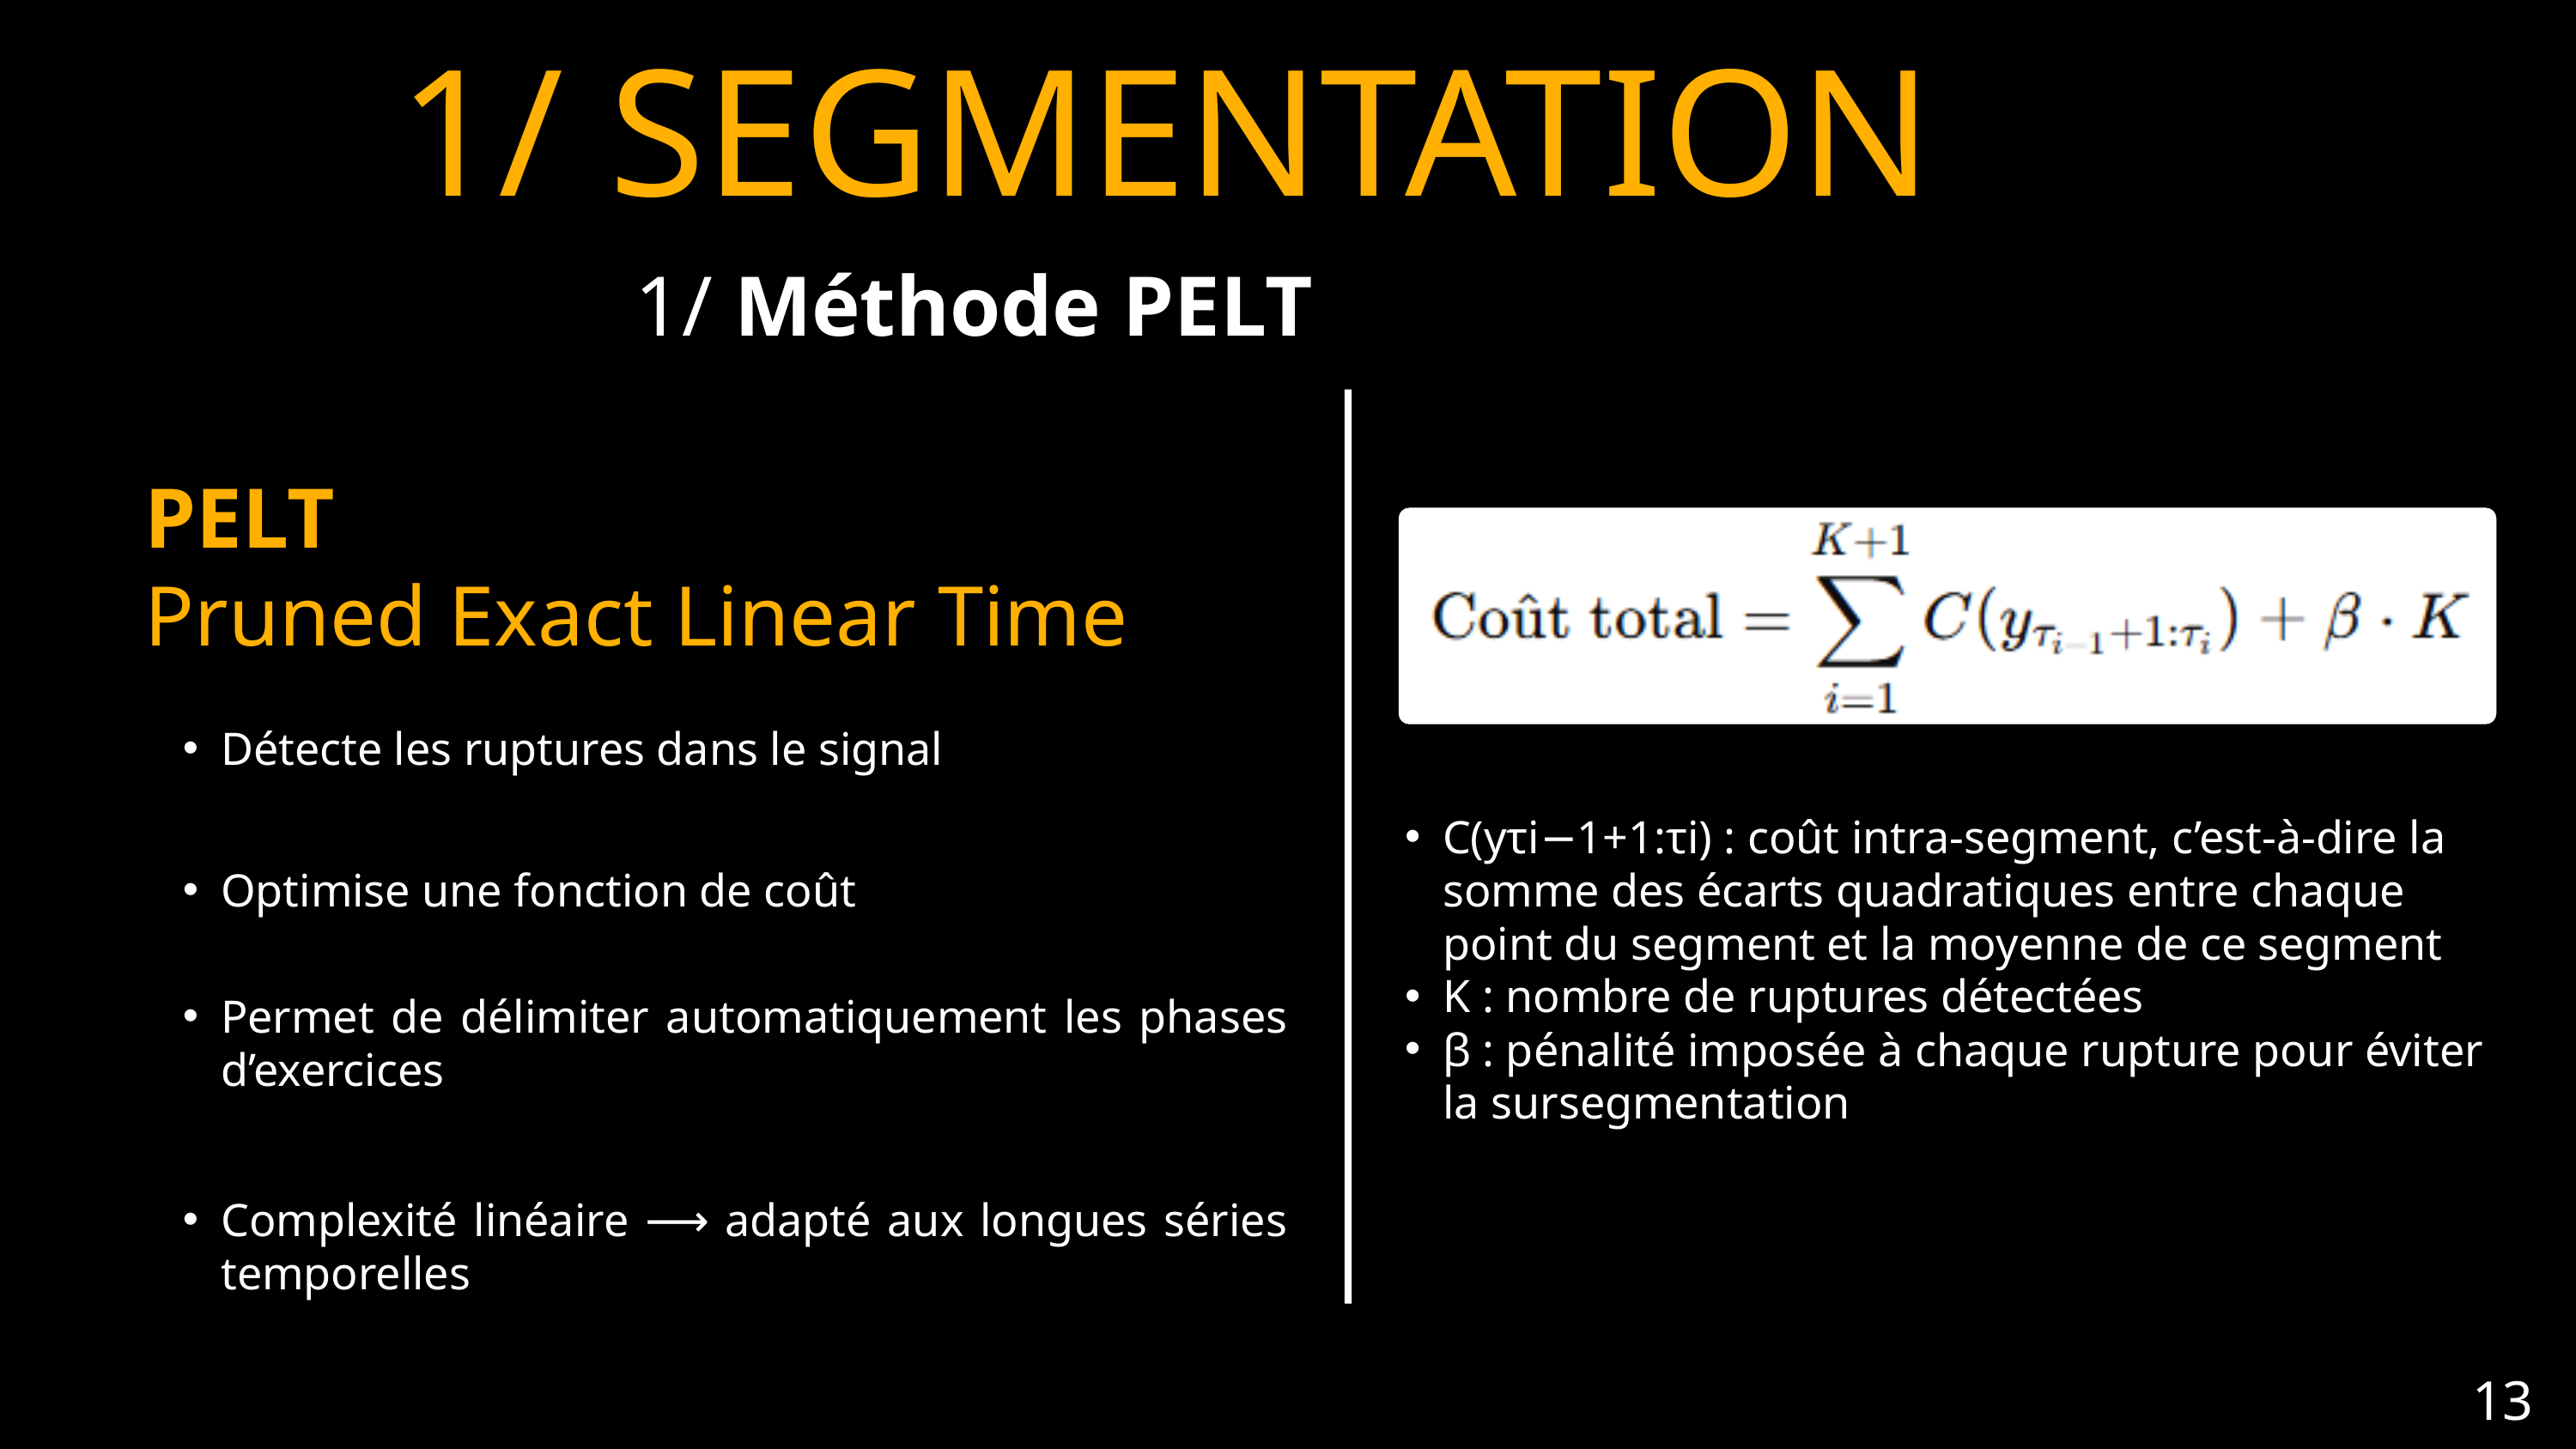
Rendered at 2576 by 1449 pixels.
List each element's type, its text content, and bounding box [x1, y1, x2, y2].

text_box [144, 389, 1352, 1304]
text_box 13 [2472, 1355, 2534, 1431]
text_box 1/ SEGMENTATION [398, 33, 2178, 232]
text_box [1366, 507, 2497, 1237]
text_box 1/ Méthode PELT [635, 254, 1501, 354]
